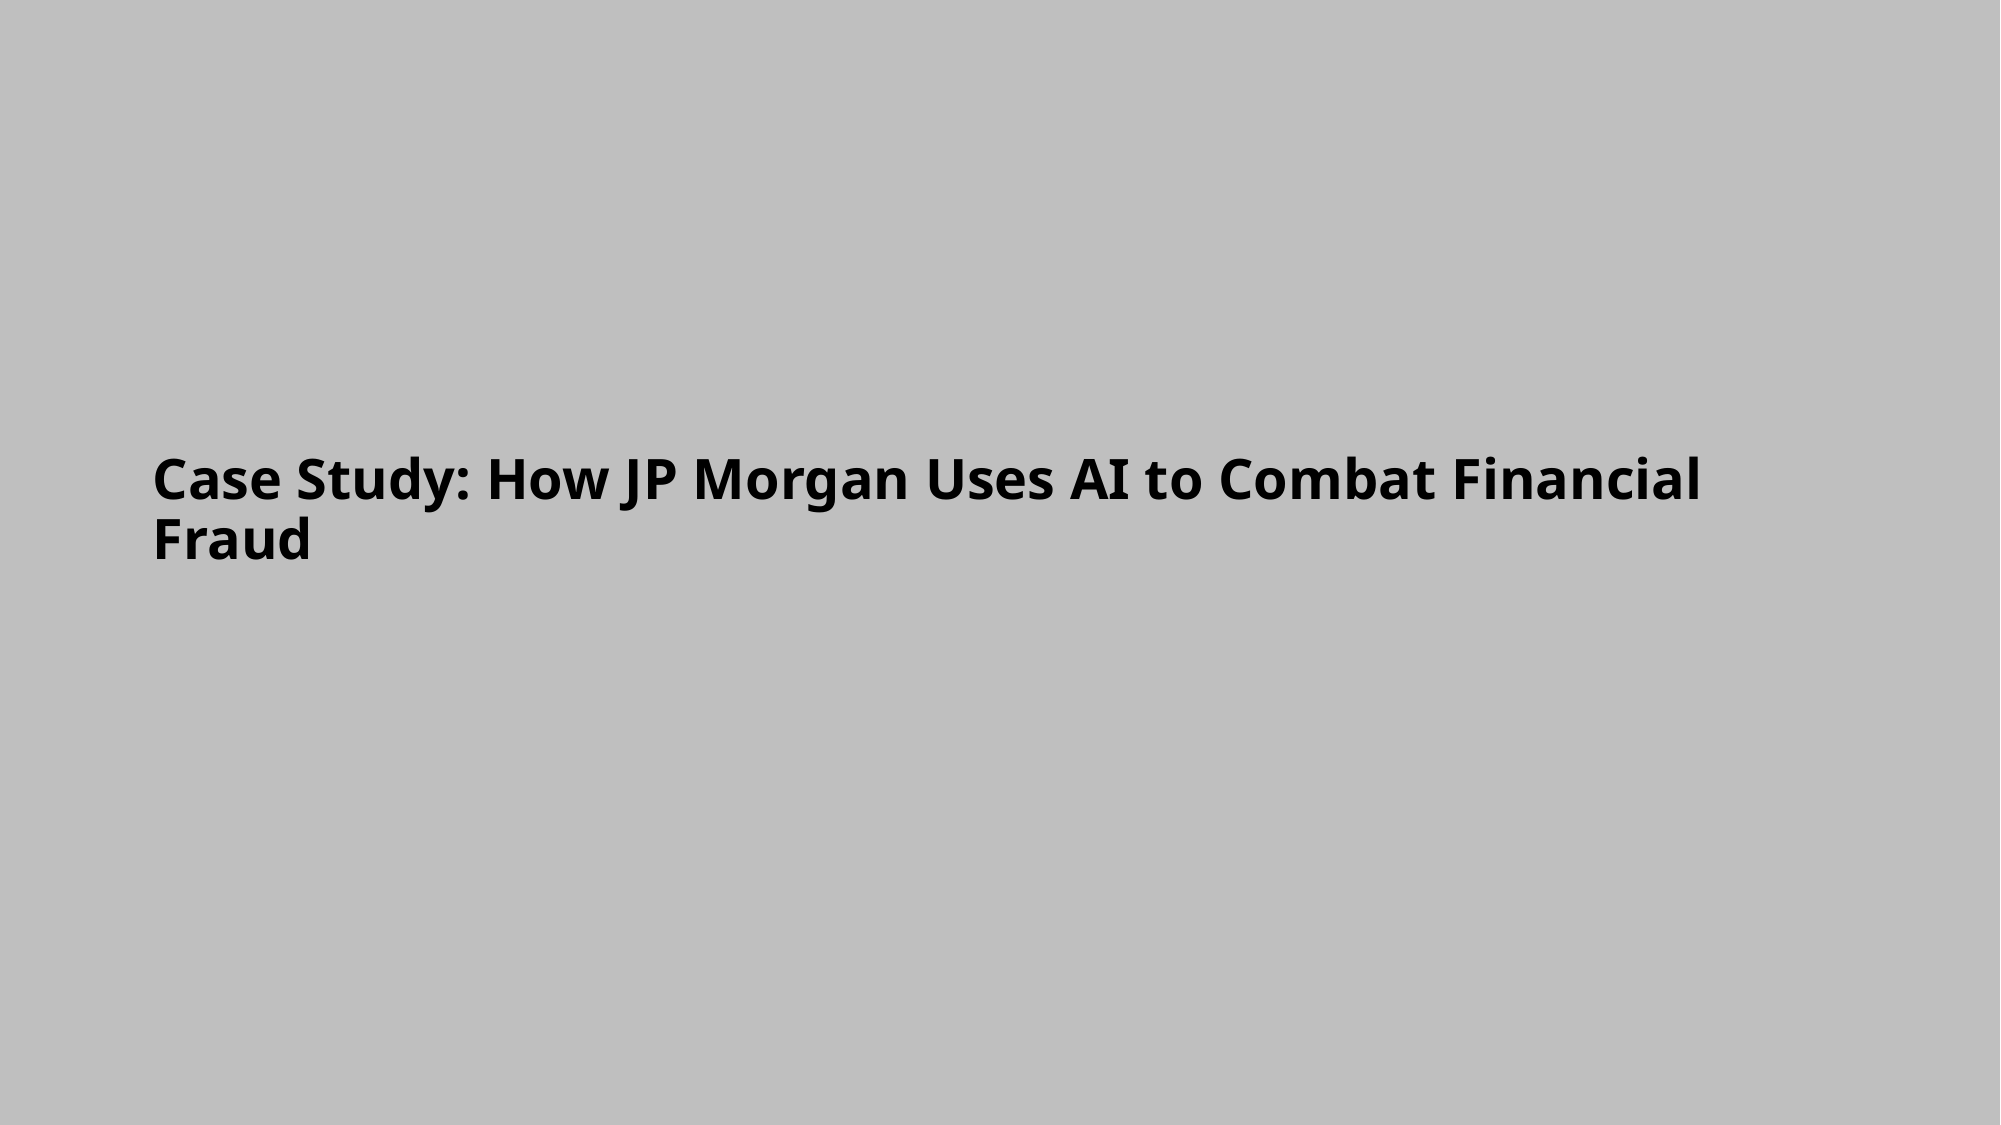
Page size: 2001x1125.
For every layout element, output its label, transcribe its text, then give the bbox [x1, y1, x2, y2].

title Case Study: How JP Morgan Uses AI to Combat Financial Fraud [137, 382, 1863, 648]
